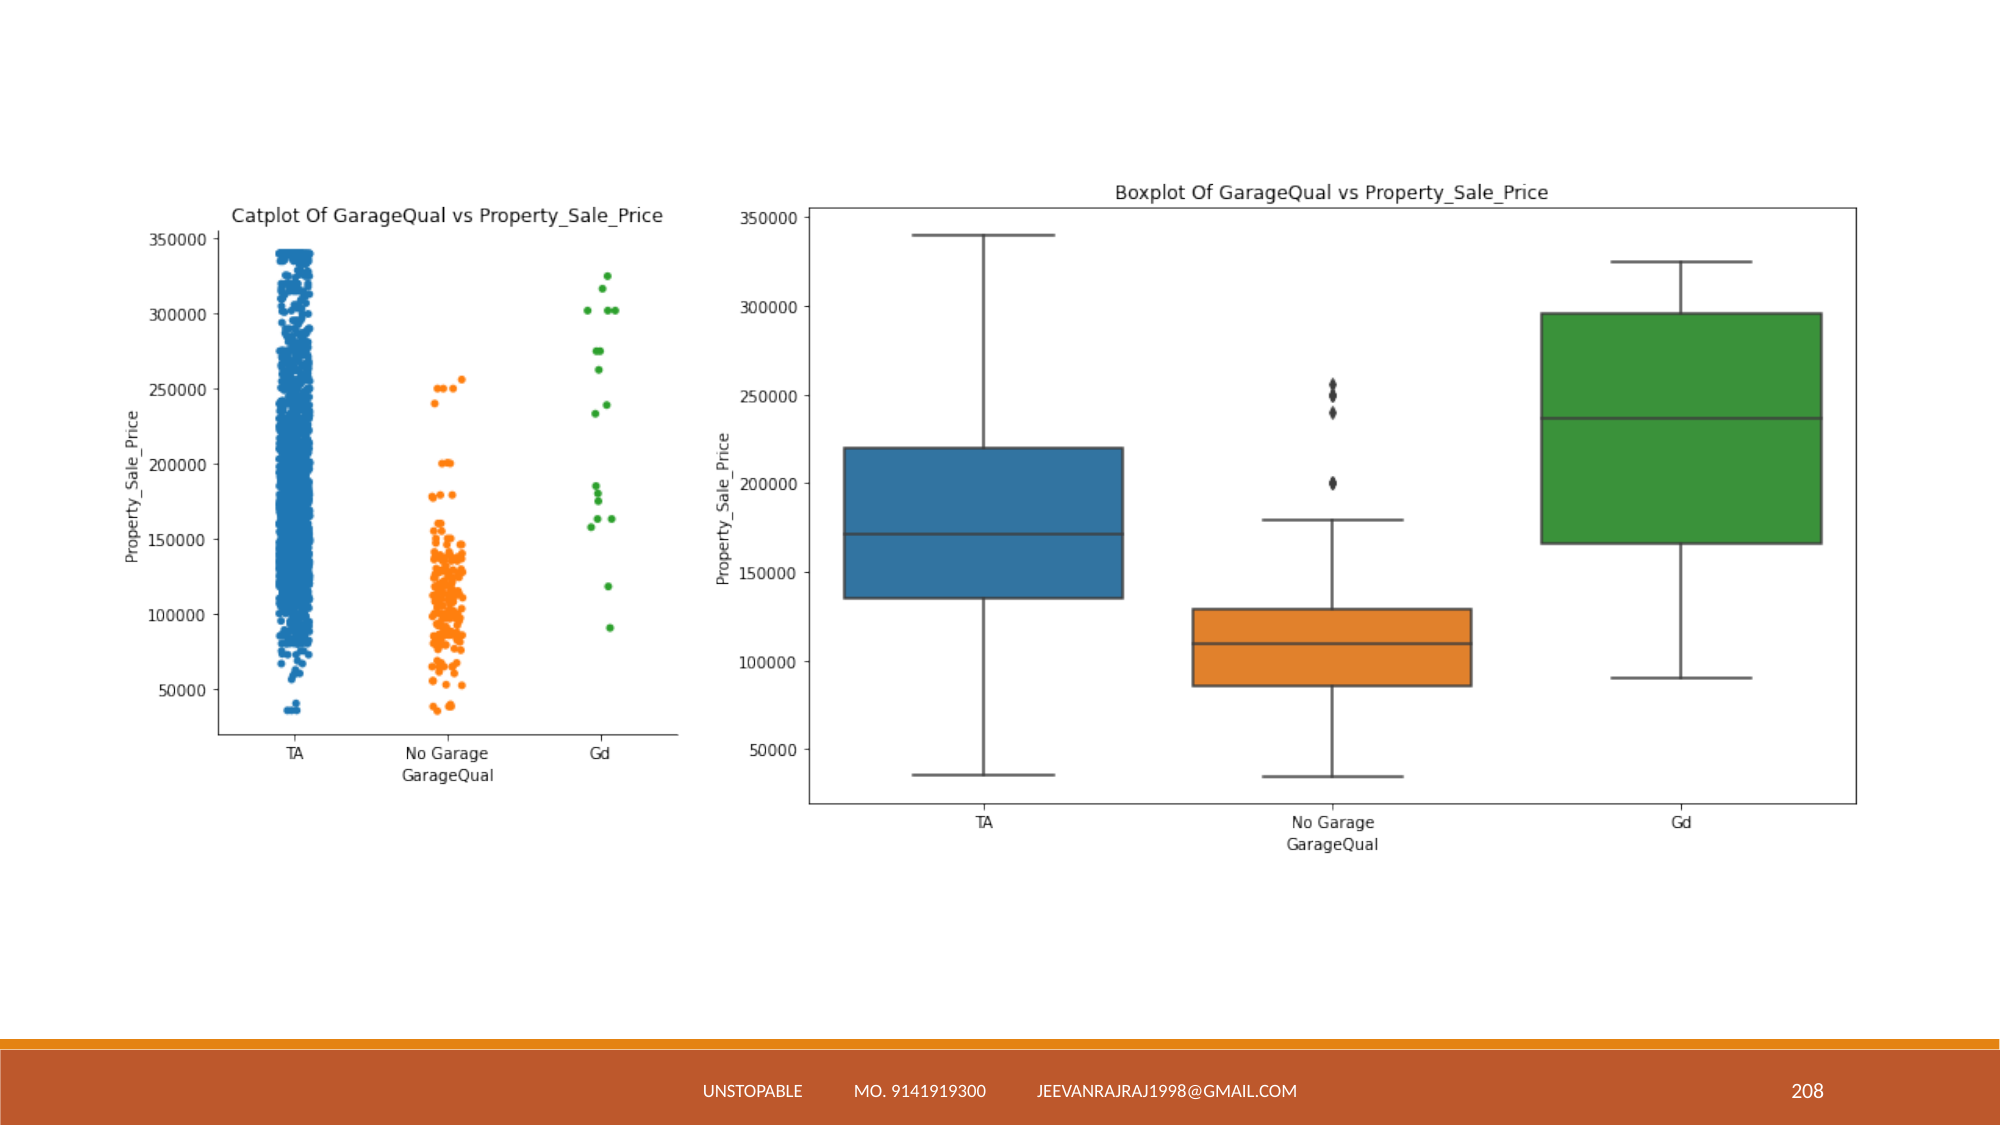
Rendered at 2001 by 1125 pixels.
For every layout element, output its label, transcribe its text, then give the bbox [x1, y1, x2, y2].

footer unstopable Mo. 9141919300 jeevanrajraj1998@gmail.com [604, 1059, 1396, 1120]
picture [112, 196, 688, 795]
picture [703, 173, 1868, 864]
slide_number 208 [1624, 1059, 1840, 1120]
